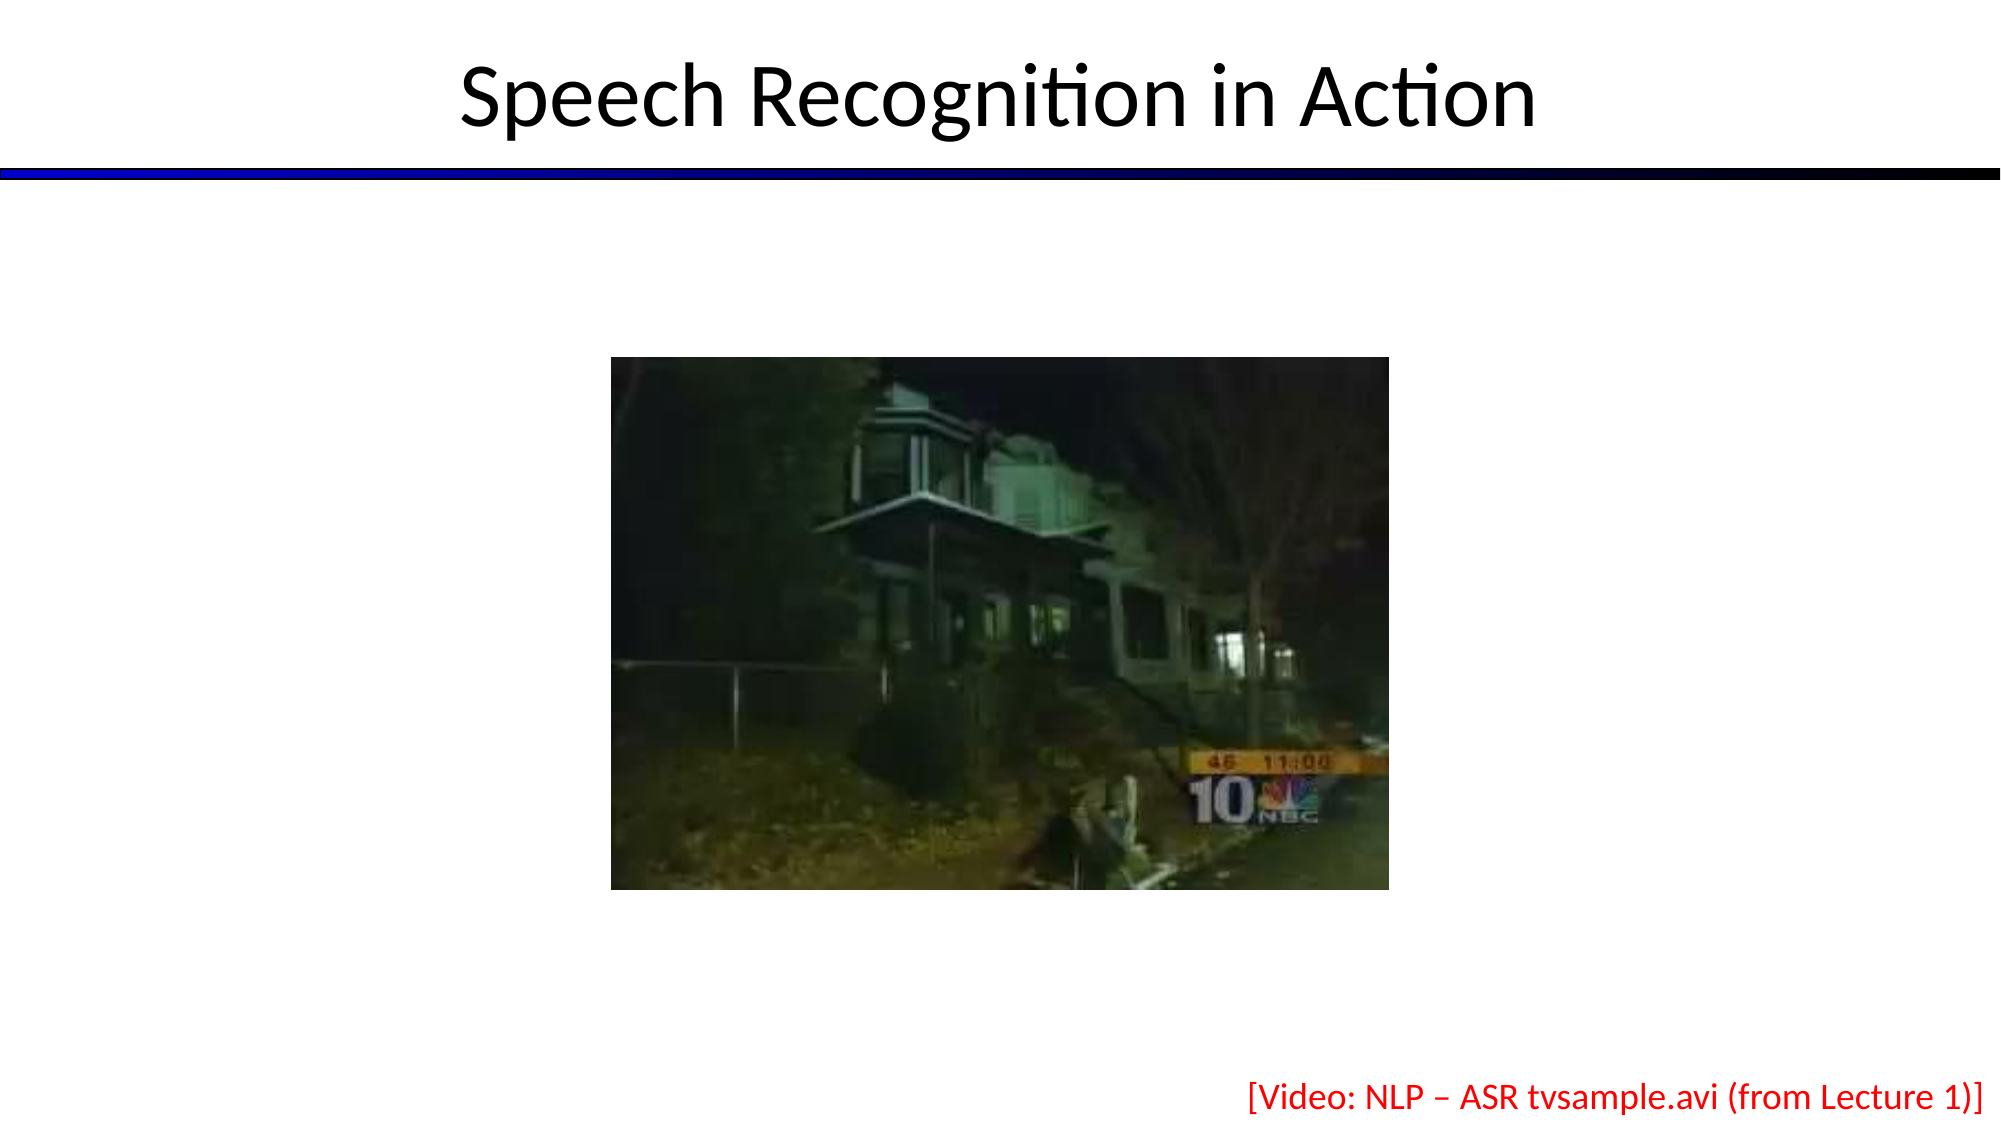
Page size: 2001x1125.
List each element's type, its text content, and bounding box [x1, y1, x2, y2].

title Speech Recognition in Action [0, 0, 2000, 184]
text_box [Video: NLP – ASR tvsample.avi (from Lecture 1)] [1222, 1064, 2000, 1125]
picture [610, 357, 1389, 891]
